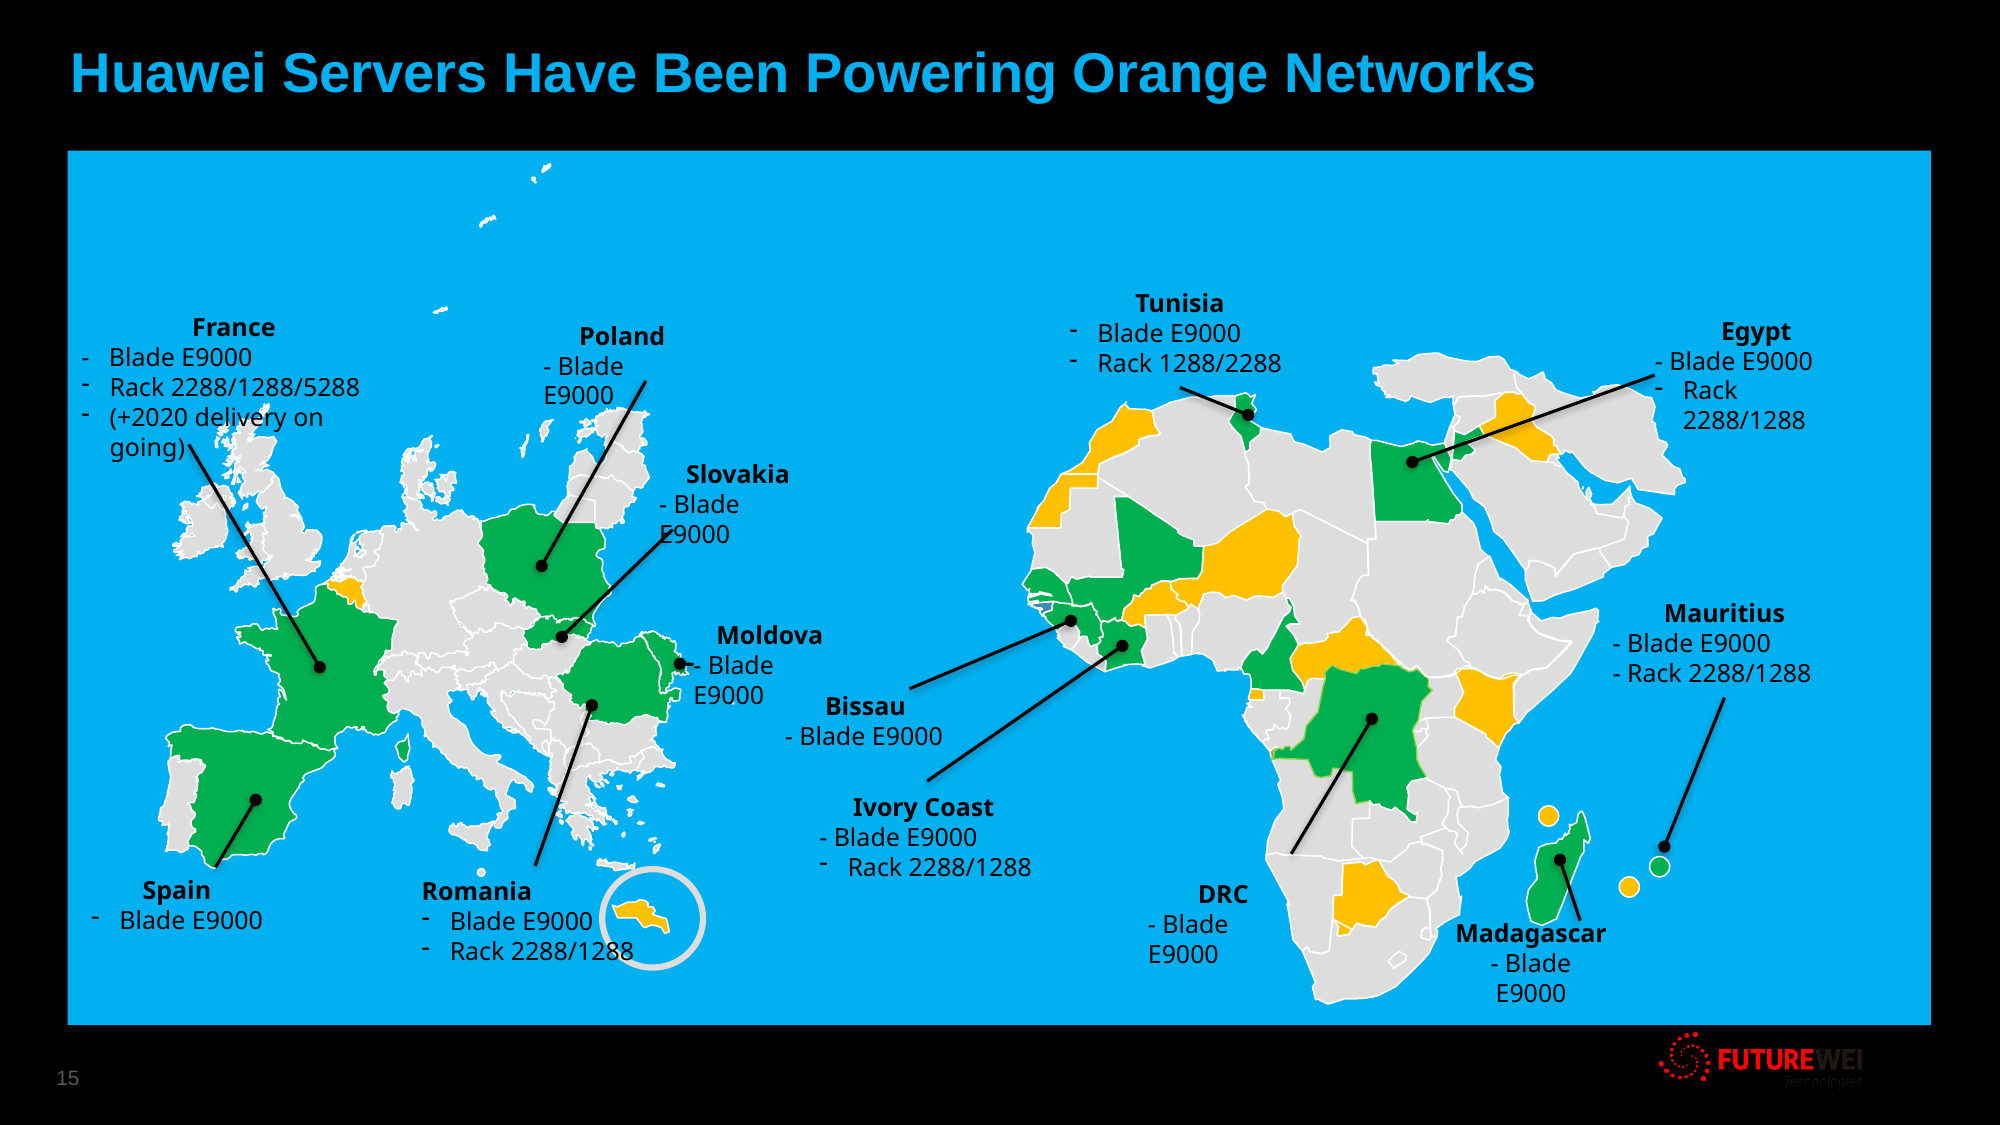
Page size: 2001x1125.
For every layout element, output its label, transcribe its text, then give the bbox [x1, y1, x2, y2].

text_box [81, 163, 1859, 1004]
title Huawei Servers Have Been Powering Orange Networks [55, 36, 1931, 113]
text_box [67, 150, 1932, 1026]
slide_number 15 [25, 1052, 110, 1102]
picture [1638, 1026, 1882, 1102]
